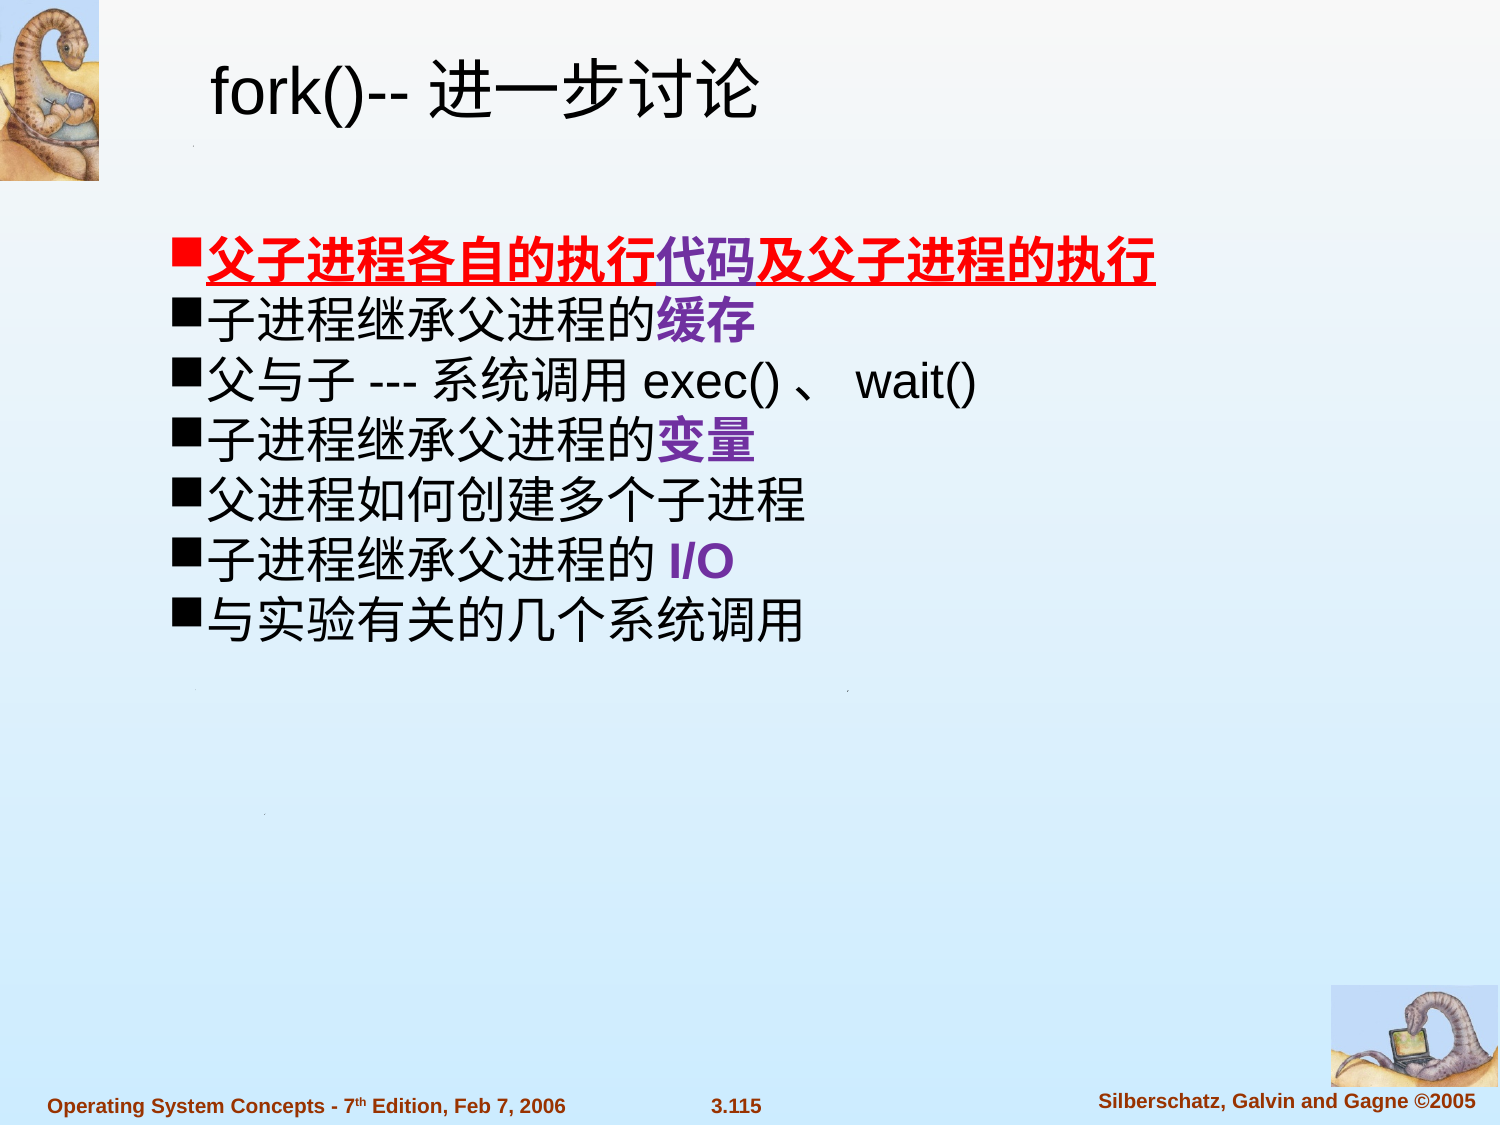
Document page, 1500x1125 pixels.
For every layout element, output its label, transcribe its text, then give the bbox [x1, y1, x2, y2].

list 父子进程各自的执行代码及父子进程的执行 子进程继承父进程的缓存 父与子---系统调用exec()、wait() 子进程继承父进程的变量 父进程如何创建多个子进程 子进程继承父进程的I/O 与实验有关的几个系统调用 [153, 221, 1384, 874]
title fork()--进一步讨论 [195, 46, 1308, 136]
picture [1331, 985, 1498, 1087]
picture [0, 0, 99, 181]
